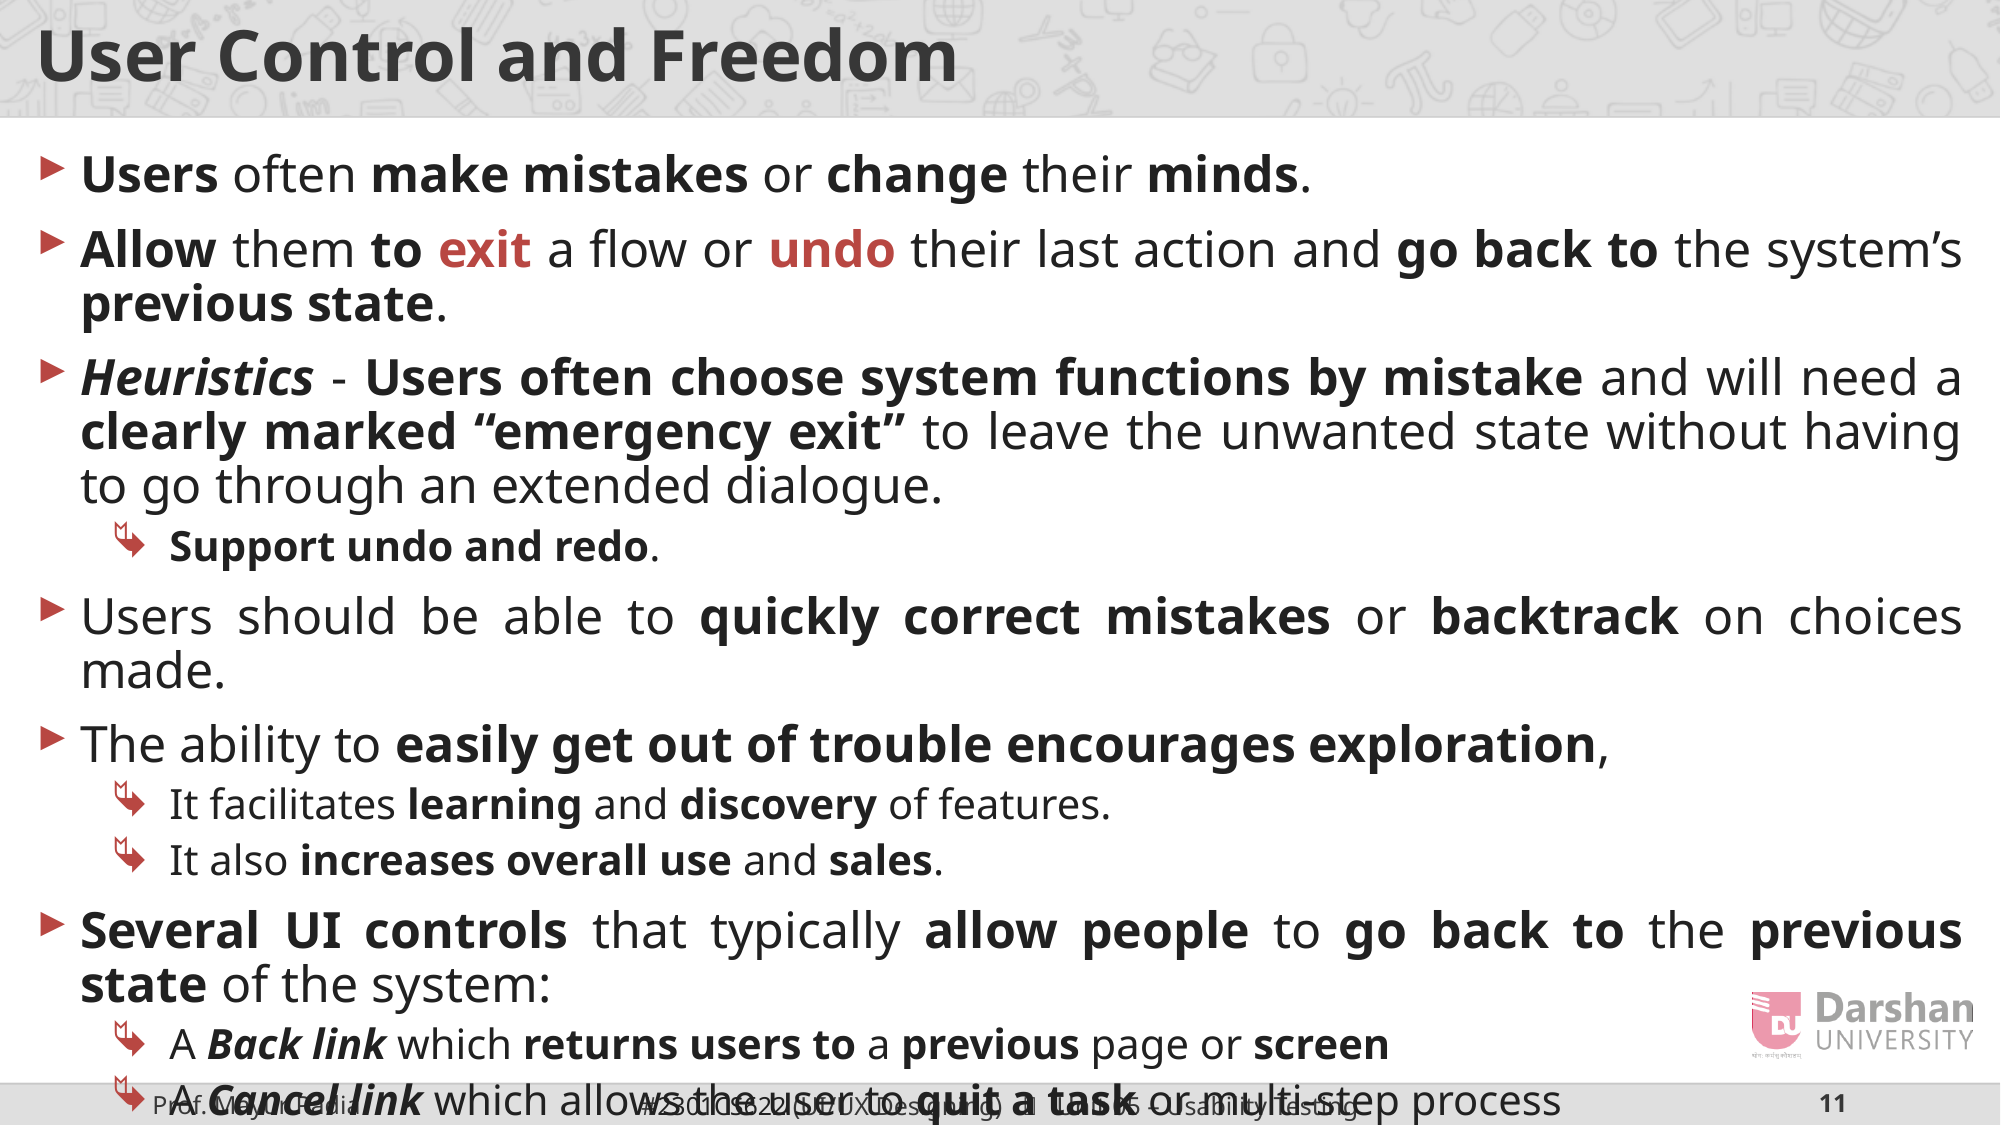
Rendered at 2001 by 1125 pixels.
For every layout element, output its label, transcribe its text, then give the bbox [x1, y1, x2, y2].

list Users often make mistakes or change their minds. Allow them to exit a flow or undo their last action and go back to the system’s previous state. Heuristics - Users often choose system functions by mistake and will need a clearly marked “emergency exit” to leave the unwanted state without having to go through an extended dialogue. Support undo and redo. Users should be able to quickly correct mistakes or backtrack on choices made. The ability to easily get out of trouble encourages exploration, It facilitates learning and discovery of features. It also increases overall use and sales. Several UI controls that typically allow people to go back to the previous state of the system: A Back link which returns users to a previous page or screen A Cancel link which allows the user to quit a task or multi-step process A Close link which allows users to close a new view An Undo option to allow users to backtrack on a change to a UI element [21, 141, 1979, 1059]
title User Control and Freedom [0, 0, 2000, 117]
